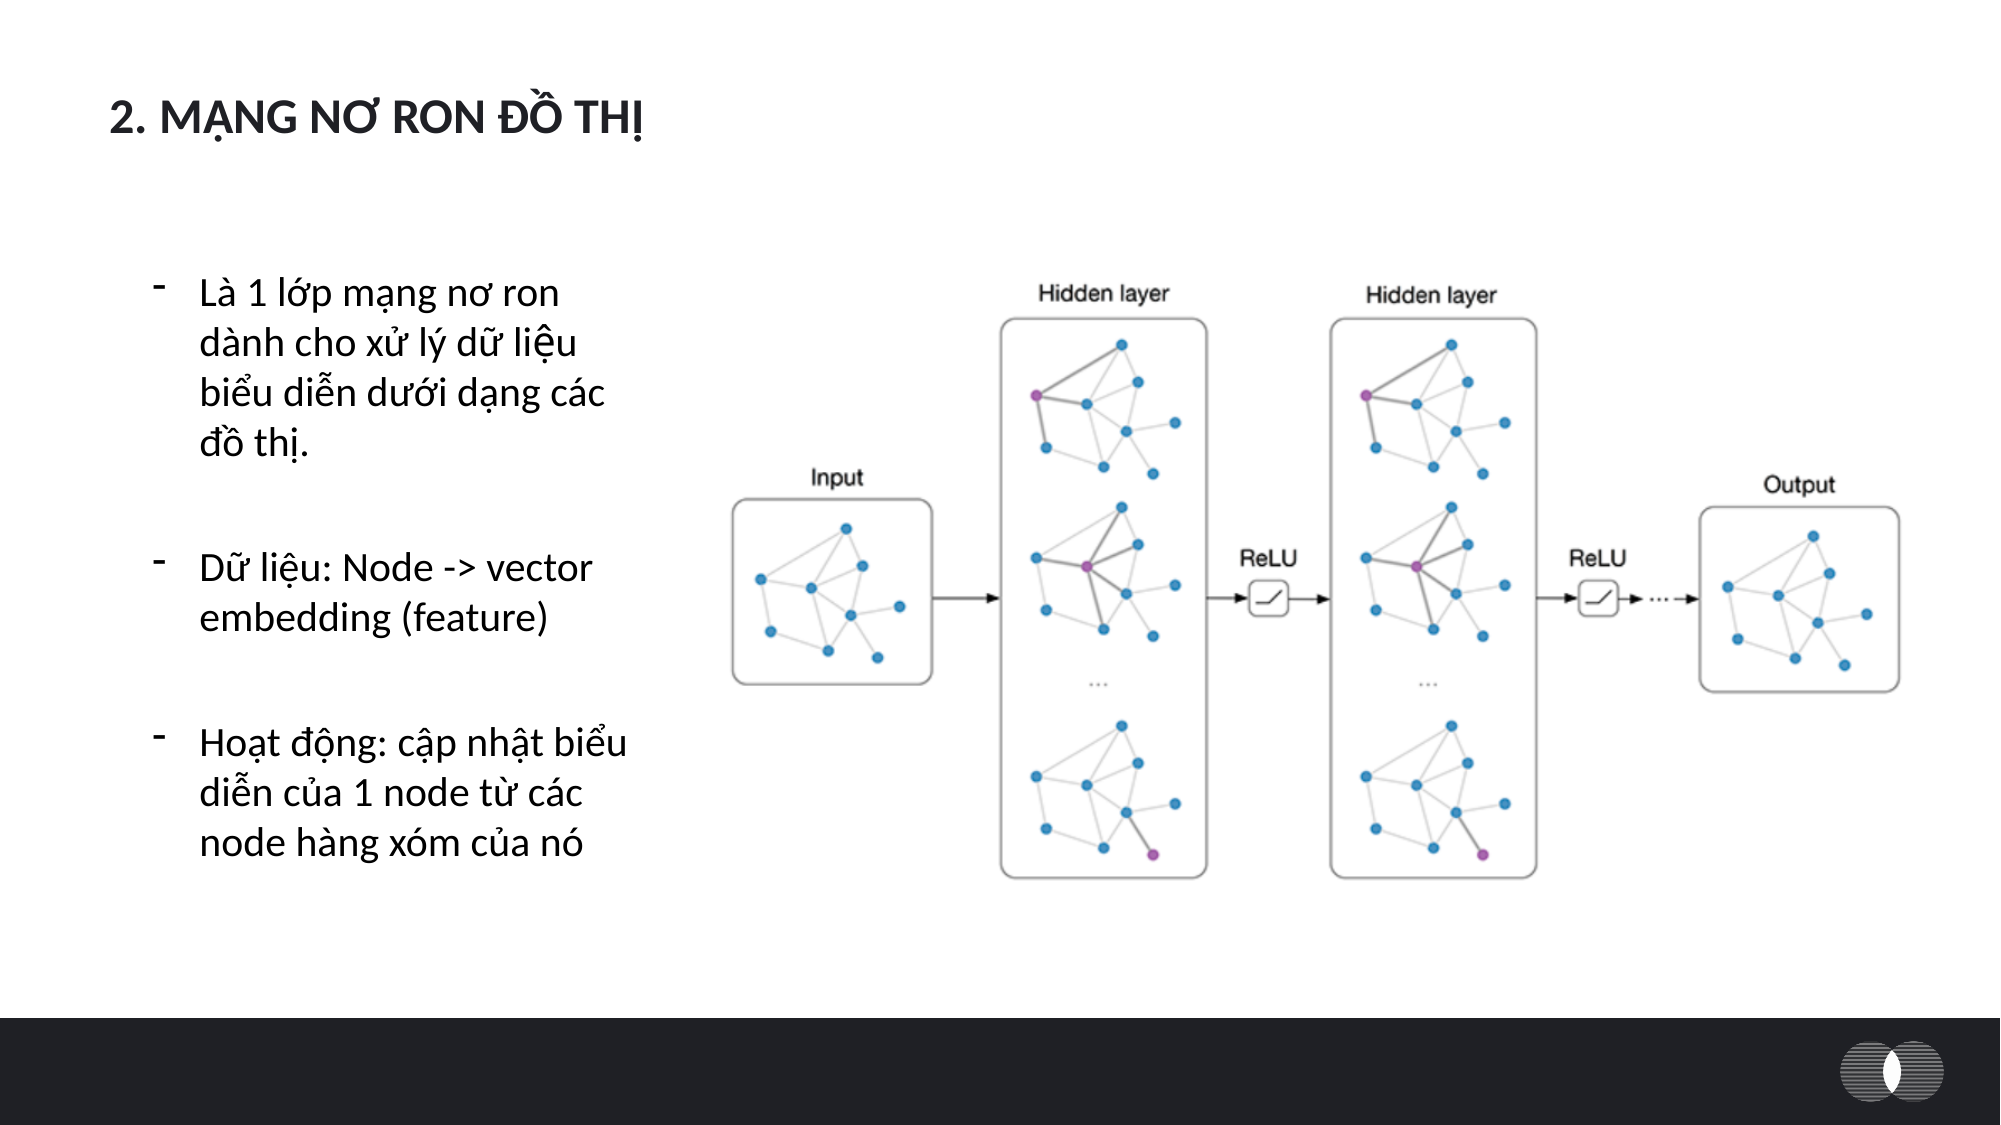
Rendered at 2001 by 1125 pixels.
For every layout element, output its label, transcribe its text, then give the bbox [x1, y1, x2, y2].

picture [1840, 1041, 1944, 1102]
text_box [0, 1018, 2000, 1125]
text_box 2. MẠNG NƠ RON ĐỒ THỊ [94, 76, 1186, 152]
picture [703, 255, 1920, 902]
text_box Là 1 lớp mạng nơ ron dành cho xử lý dữ liệu biểu diễn dưới dạng các đồ thị. Dữ liệu: Node -> vector embedding (feature) Hoạt động: cập nhật biểu diễn của 1 node từ các node hàng xóm của nó [137, 257, 649, 873]
